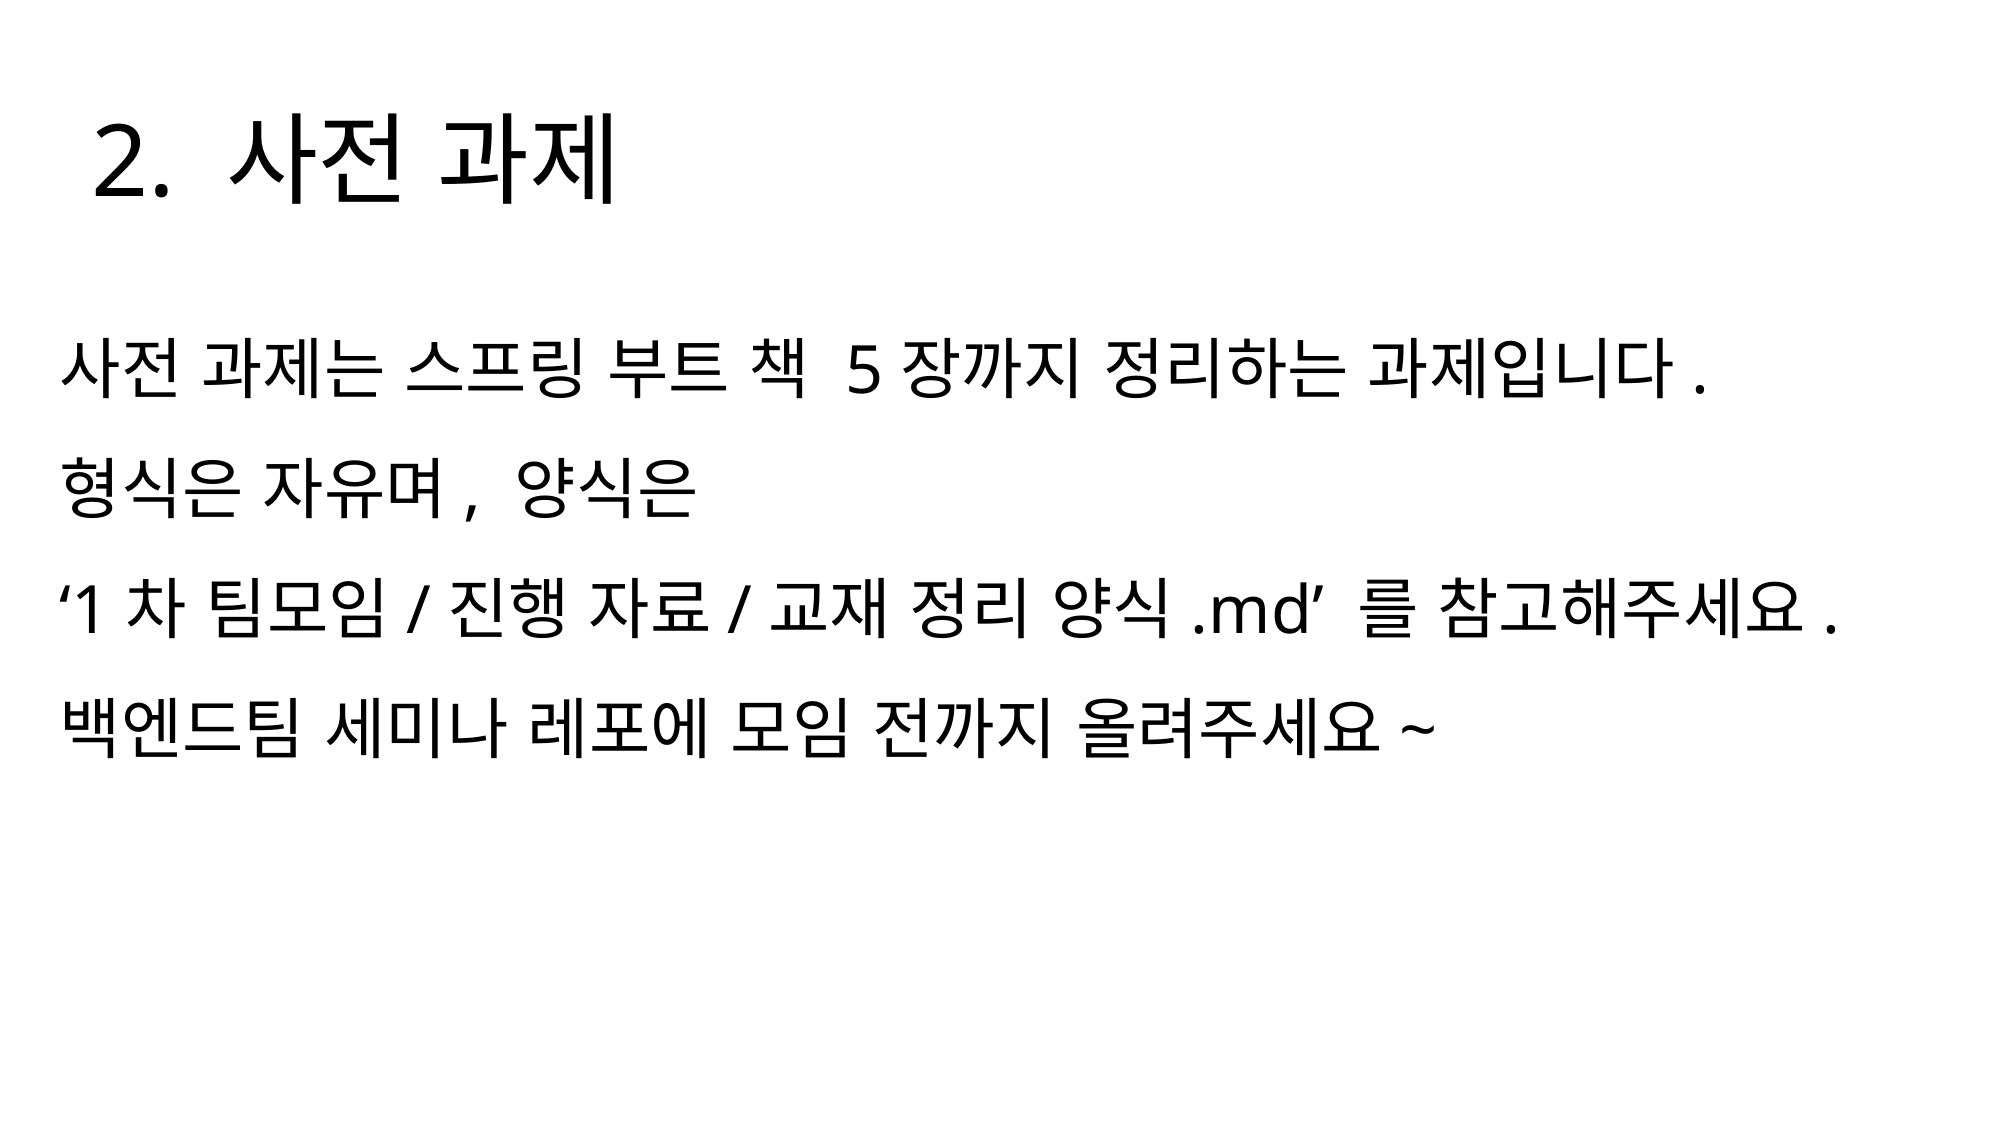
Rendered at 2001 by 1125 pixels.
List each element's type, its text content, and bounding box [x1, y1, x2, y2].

text_box 사전 과제는 스프링 부트 책 5장까지 정리하는 과제입니다. 형식은 자유며, 양식은 ‘1차 팀모임/진행 자료/교재 정리 양식.md’ 를 참고해주세요. 백엔드팀 세미나 레포에 모임 전까지 올려주세요~ [44, 279, 1951, 774]
text_box 2. 사전 과제 [77, 88, 637, 224]
